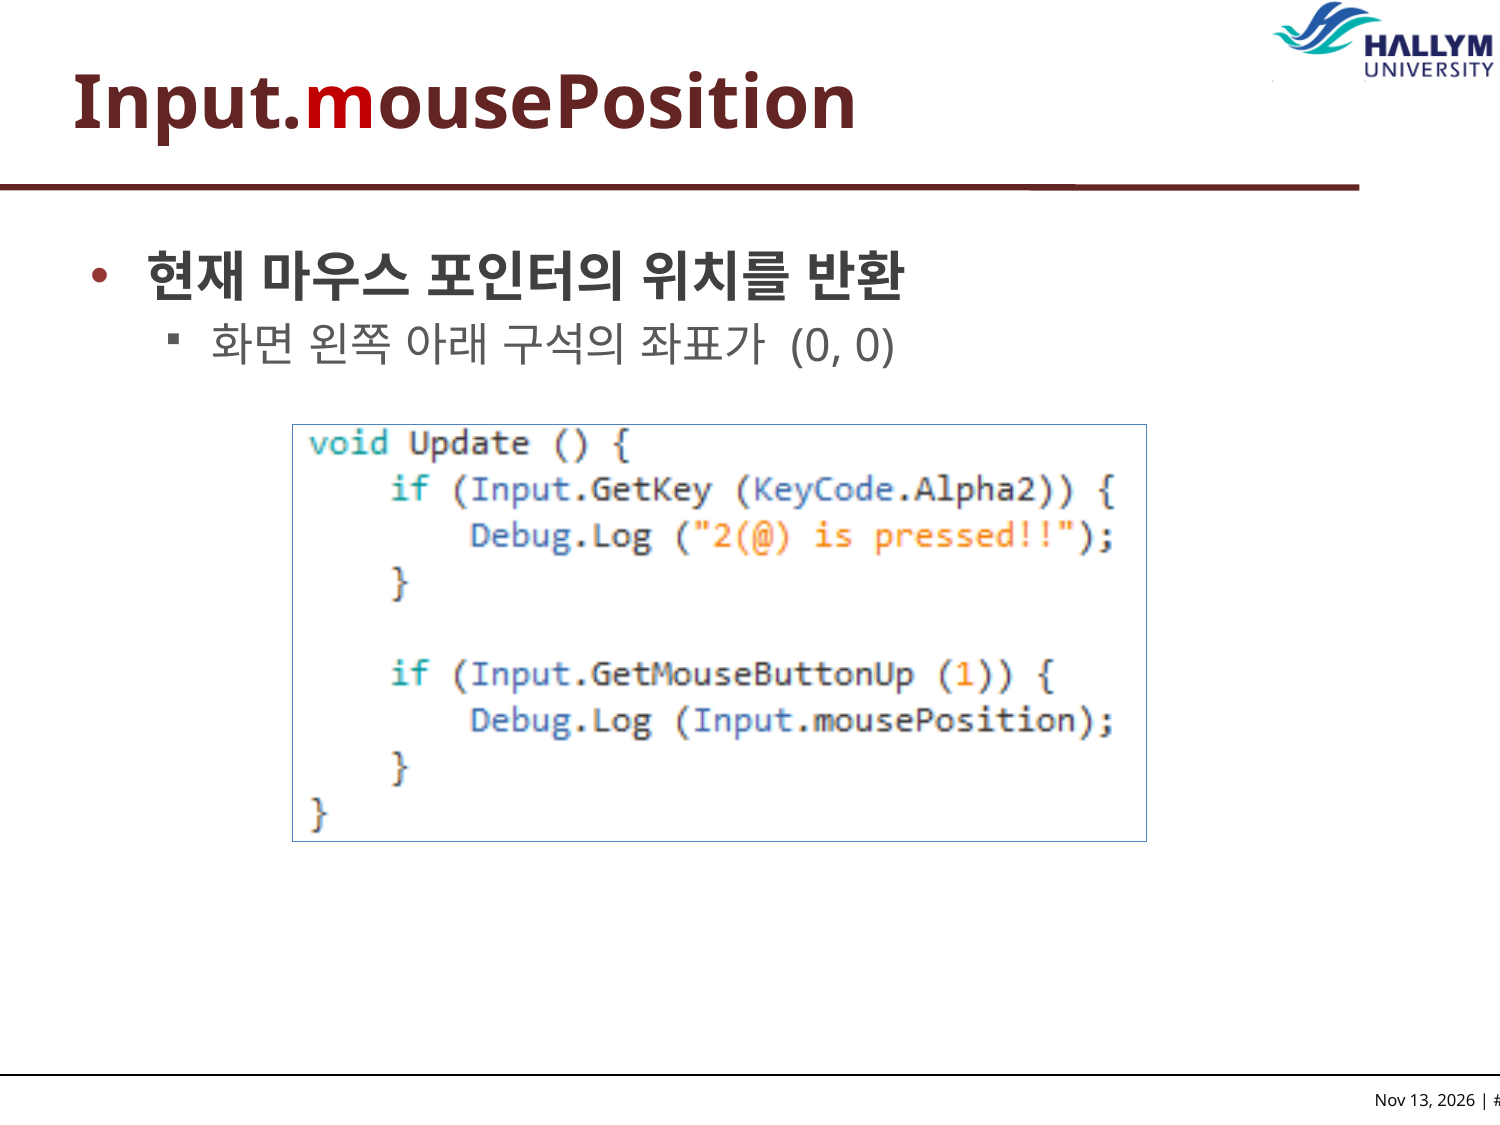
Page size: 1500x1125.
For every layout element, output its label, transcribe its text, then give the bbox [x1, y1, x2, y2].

list 현재 마우스 포인터의 위치를 반환 화면 왼쪽 아래 구석의 좌표가 (0, 0) [75, 234, 1425, 1032]
title Input.mousePosition [44, 33, 1395, 164]
picture [292, 424, 1147, 842]
picture [1269, 0, 1500, 82]
